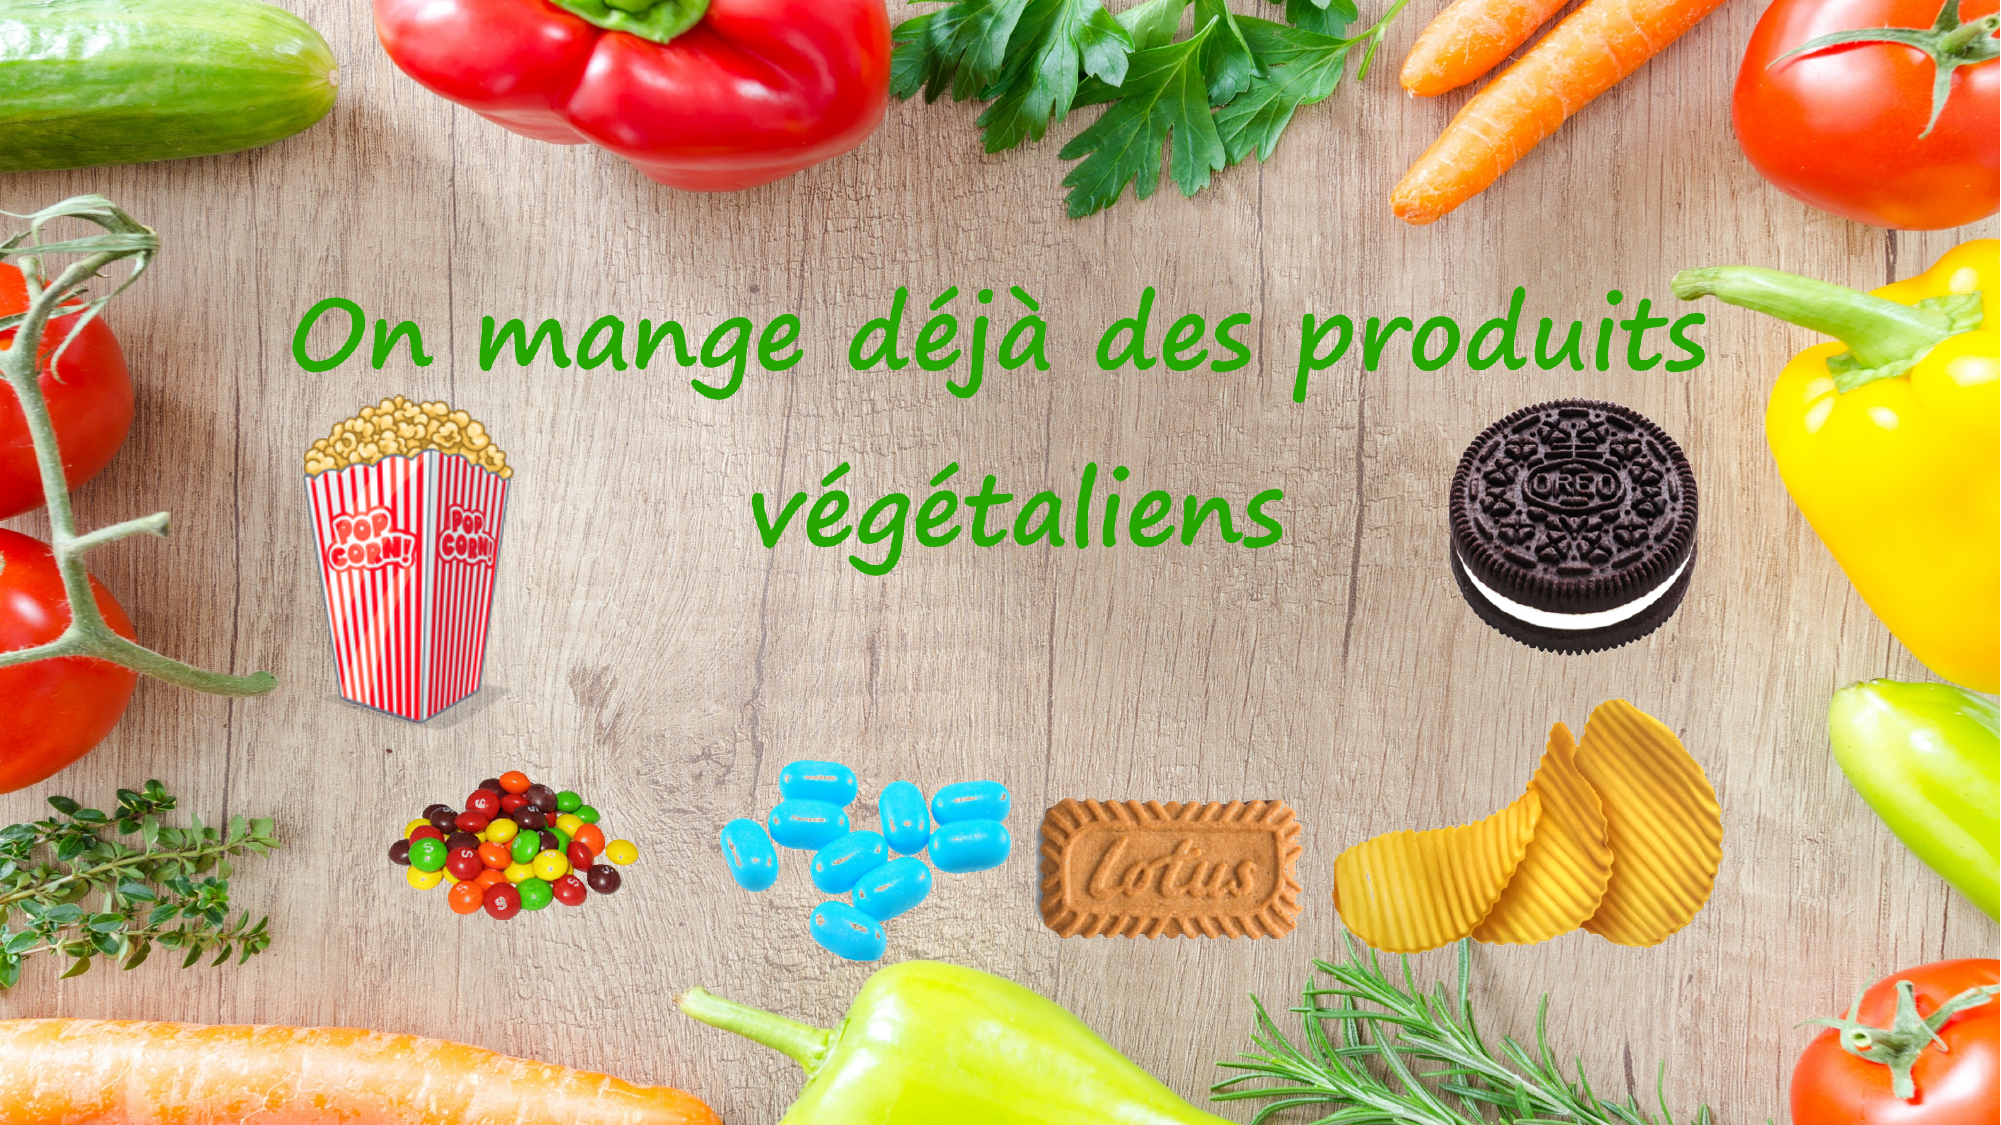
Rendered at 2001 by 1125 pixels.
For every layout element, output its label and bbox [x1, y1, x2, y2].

picture [0, 0, 2000, 1125]
list [260, 134, 1740, 991]
